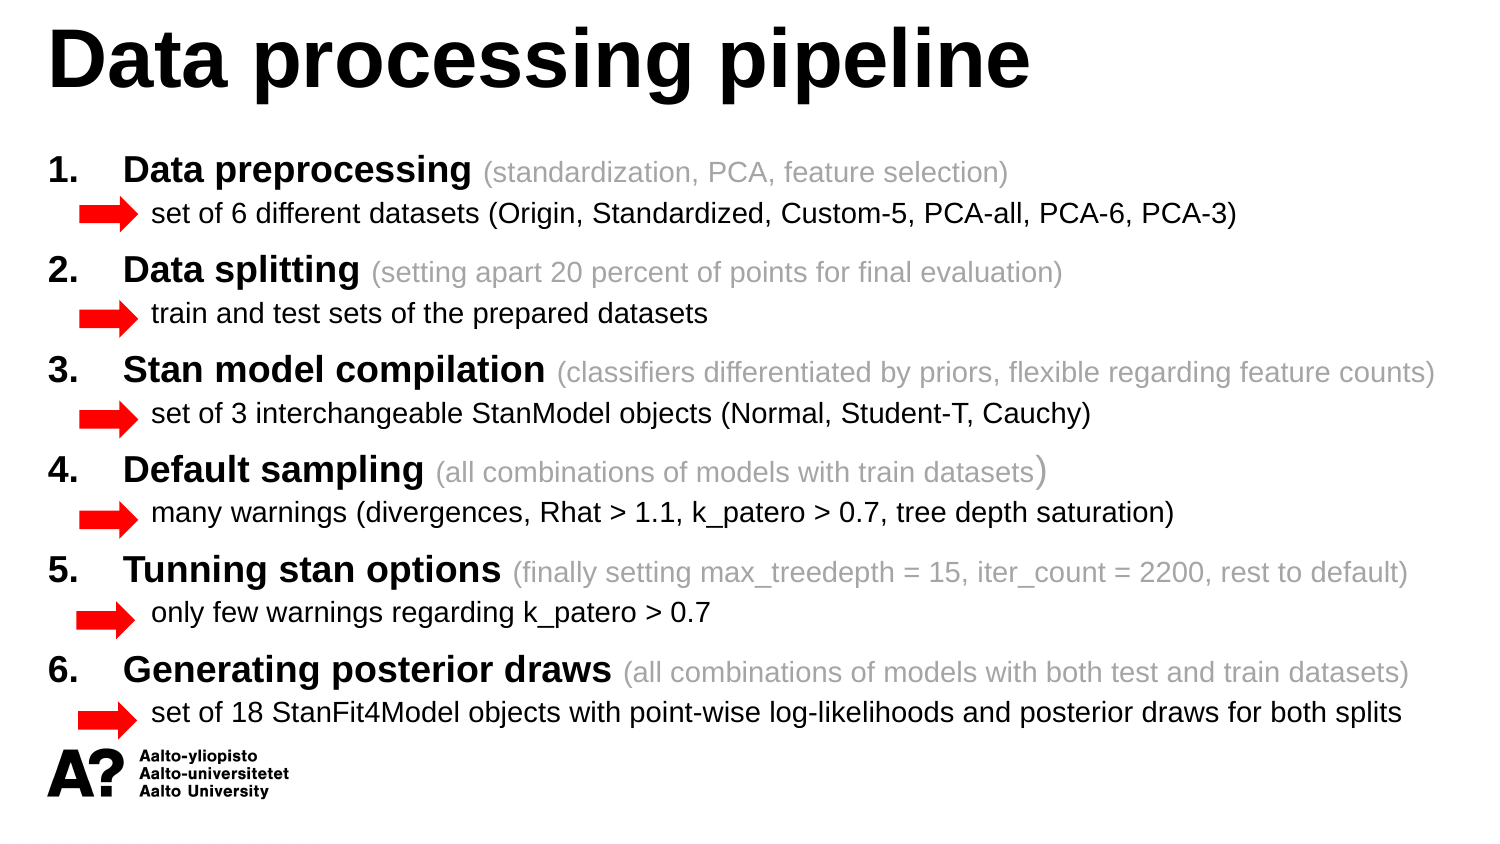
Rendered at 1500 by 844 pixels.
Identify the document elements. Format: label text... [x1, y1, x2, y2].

text_box [79, 500, 139, 539]
text_box [79, 195, 139, 233]
picture [0, 702, 337, 844]
text_box [78, 701, 138, 740]
text_box [79, 400, 139, 439]
list Data processing pipeline [47, 4, 1442, 145]
text_box [79, 299, 139, 338]
text_box [76, 601, 136, 640]
list Data preprocessing (standardization, PCA, feature selection) set of 6 different datasets (Origin, Standardized, Custom-5, PCA-all, PCA-6, PCA-3) Data splitting (setting apart 20 percent of points for final evaluation) train and test sets of the prepared datasets Stan model compilation (classifiers differentiated by priors, flexible regarding feature counts) set of 3 interchangeable StanModel objects (Normal, Student-T, Cauchy) Default sampling (all combinations of models with train datasets) many warnings (divergences, Rhat > 1.1, k_patero > 0.7, tree depth saturation) Tunning stan options (finally setting max_treedepth = 15, iter_count = 2200, rest to default) only few warnings regarding k_patero > 0.7 Generating posterior draws (all combinations of models with both test and train datasets) set of 18 StanFit4Model objects with point-wise log-likelihoods and posterior draws for both splits [47, 145, 1442, 737]
